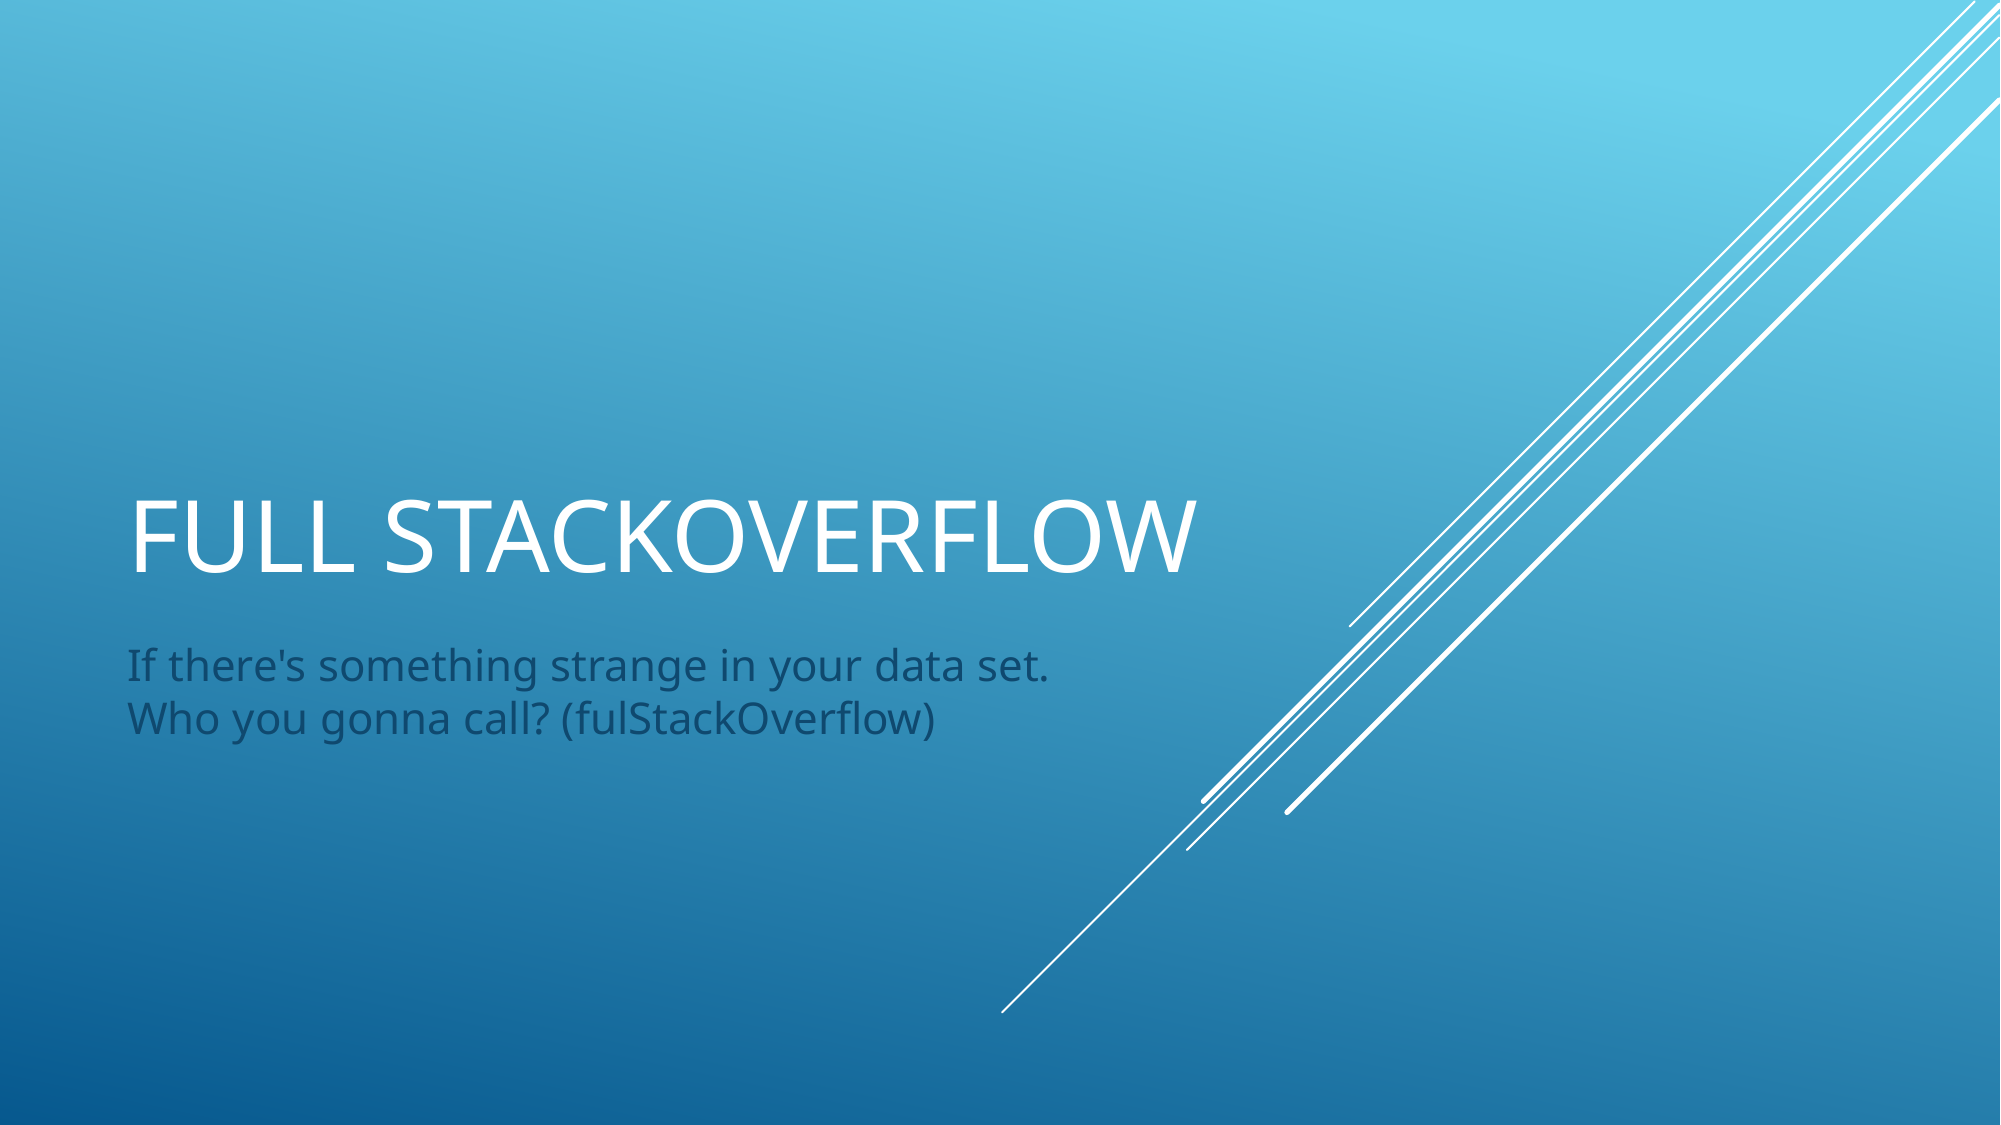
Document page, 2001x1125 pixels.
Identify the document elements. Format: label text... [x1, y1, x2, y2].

title Full stackoverflow [112, 112, 1425, 600]
subtitle If there's something strange in your data set. Who you gonna call? (fulStackOverflow) [112, 630, 1109, 950]
